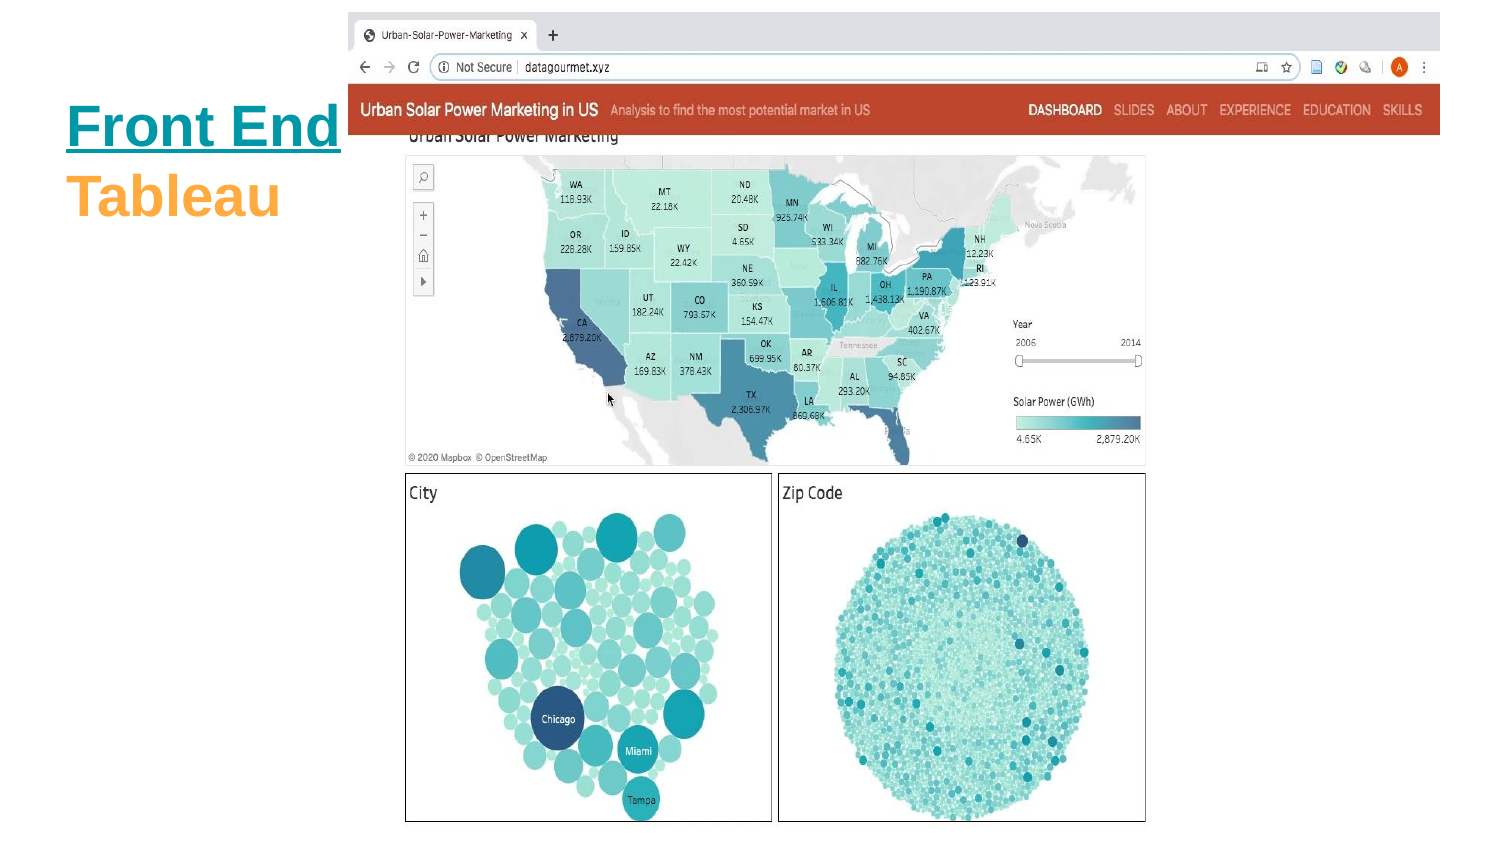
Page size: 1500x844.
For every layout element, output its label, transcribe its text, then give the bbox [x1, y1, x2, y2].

title Front End Tableau [1444, 72, 1449, 167]
picture [348, 12, 1440, 831]
title Front End Tableau [51, 72, 343, 167]
